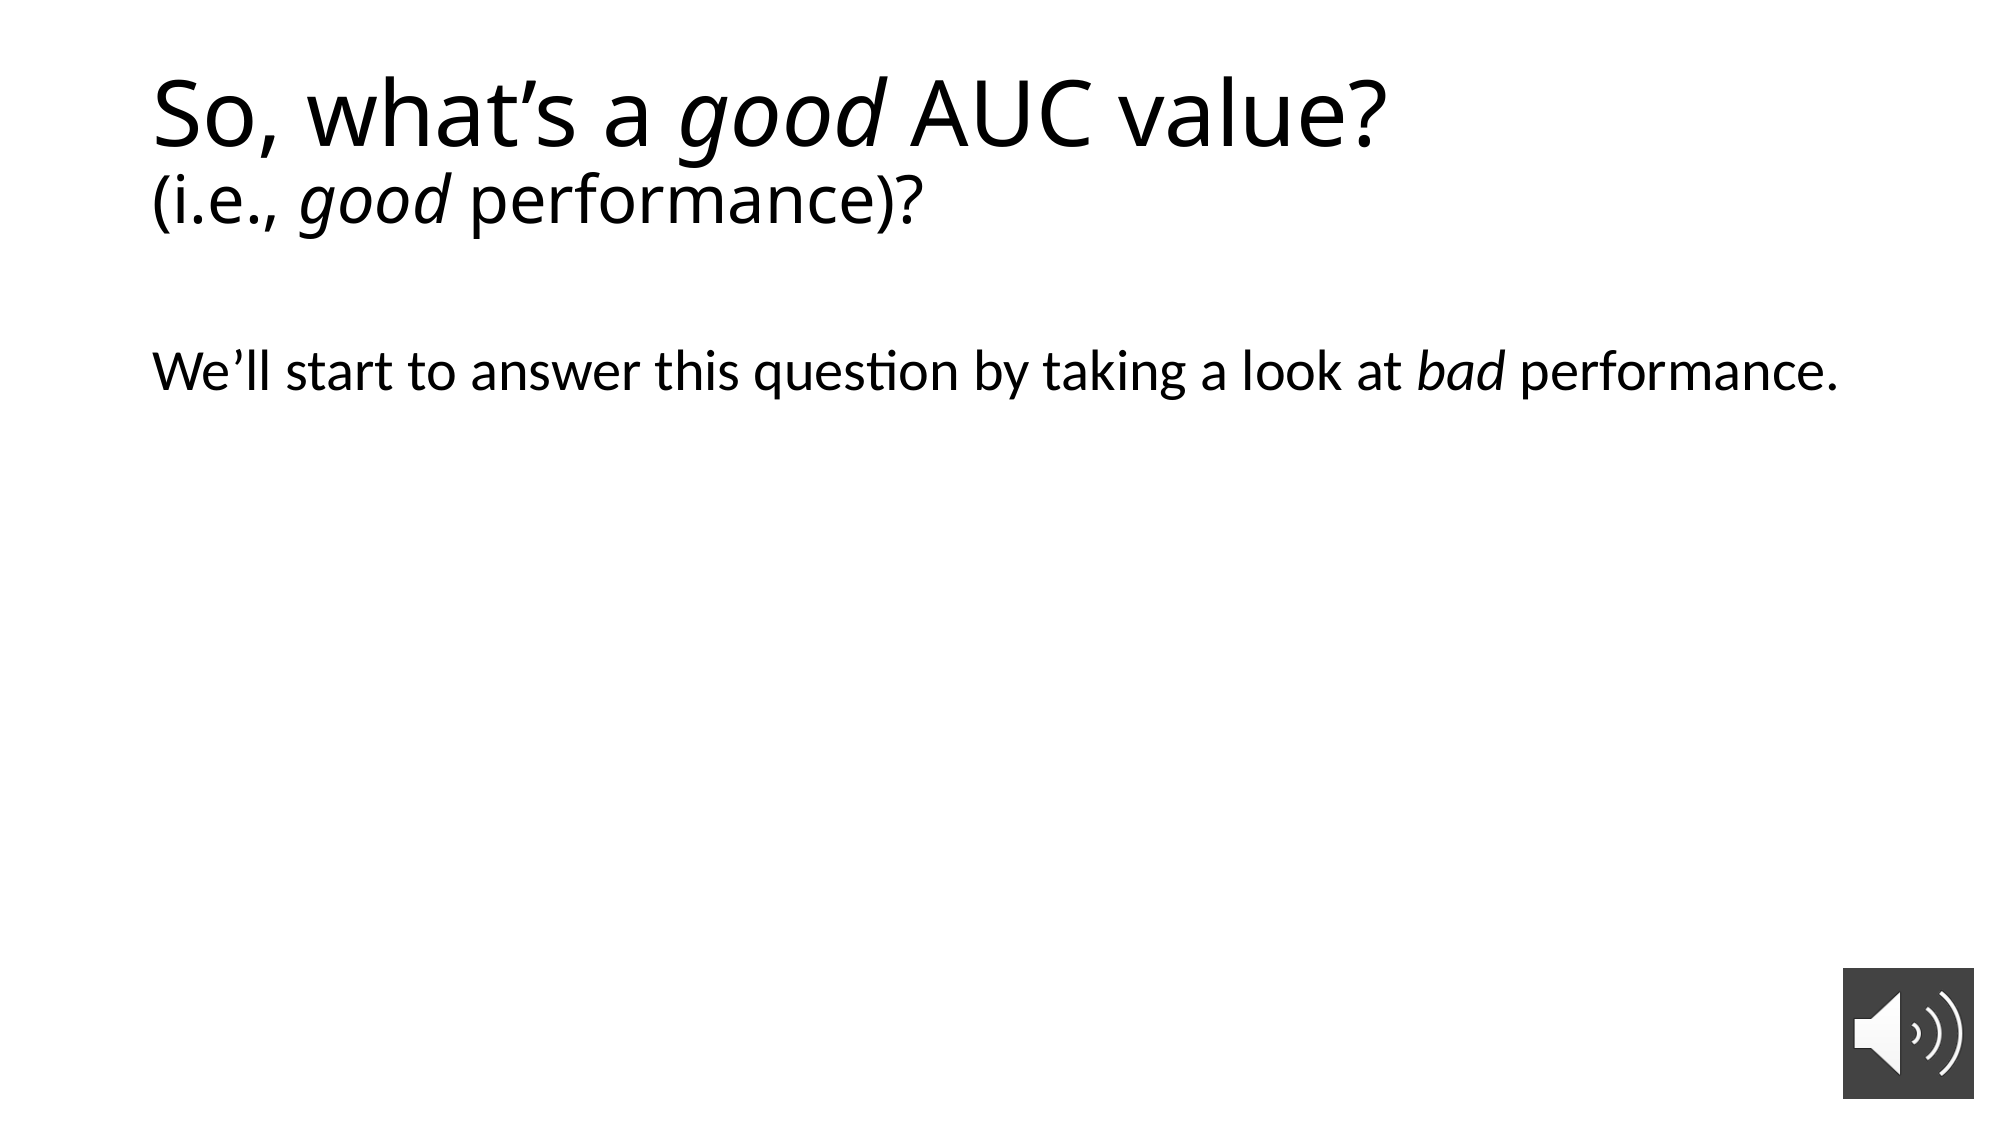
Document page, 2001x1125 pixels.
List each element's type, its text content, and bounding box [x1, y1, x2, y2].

list We’ll start to answer this question by taking a look at bad performance. [137, 241, 1863, 1038]
title So, what’s a good AUC value? (i.e., good performance)? [137, 59, 1863, 241]
picture [1841, 966, 1975, 1100]
